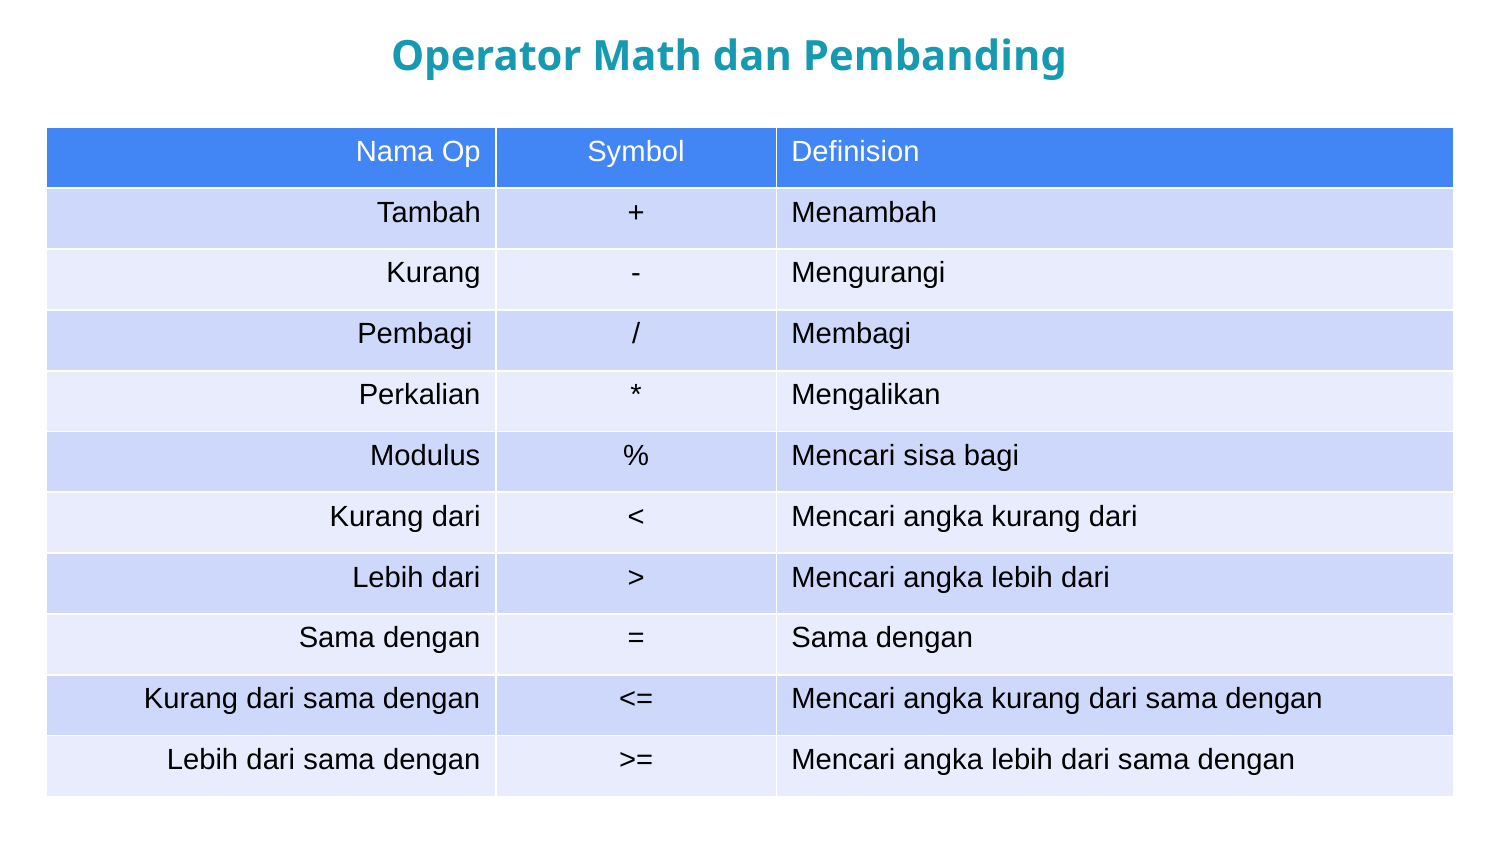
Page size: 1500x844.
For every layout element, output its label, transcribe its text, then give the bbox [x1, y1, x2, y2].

table_cell Kurang [47, 250, 495, 309]
list Operator Math dan Pembanding [318, 22, 1141, 98]
table_cell Mencari angka lebih dari [777, 554, 1453, 613]
table_cell - [497, 250, 776, 309]
table_cell Mencari sisa bagi [777, 432, 1453, 491]
table_cell Sama dengan [47, 615, 495, 674]
table_cell Mencari angka kurang dari sama dengan [777, 676, 1453, 735]
table_cell Modulus [47, 432, 495, 491]
table_cell > [497, 554, 776, 613]
table_cell Kurang dari [47, 493, 495, 552]
table_header Nama Op [47, 128, 495, 187]
table_cell Membagi [777, 311, 1453, 370]
table_cell Mencari angka lebih dari sama dengan [777, 736, 1453, 796]
table_cell Mengurangi [777, 250, 1453, 309]
table_cell Perkalian [47, 372, 495, 431]
table_cell * [497, 372, 776, 431]
table_cell Kurang dari sama dengan [47, 676, 495, 735]
table_cell + [497, 189, 776, 248]
table_cell % [497, 432, 776, 491]
table_cell < [497, 493, 776, 552]
table_cell Menambah [777, 189, 1453, 248]
table_cell = [497, 615, 776, 674]
table_cell Pembagi [47, 311, 495, 370]
table_cell Sama dengan [777, 615, 1453, 674]
table_header Definision [777, 128, 1453, 187]
table_cell Mengalikan [777, 372, 1453, 431]
table_cell / [497, 311, 776, 370]
table_cell <= [497, 676, 776, 735]
table_cell Mencari angka kurang dari [777, 493, 1453, 552]
table_cell Lebih dari [47, 554, 495, 613]
table_cell Lebih dari sama dengan [47, 736, 495, 796]
table_cell >= [497, 736, 776, 796]
table_cell Tambah [47, 189, 495, 248]
table_header Symbol [497, 128, 776, 187]
